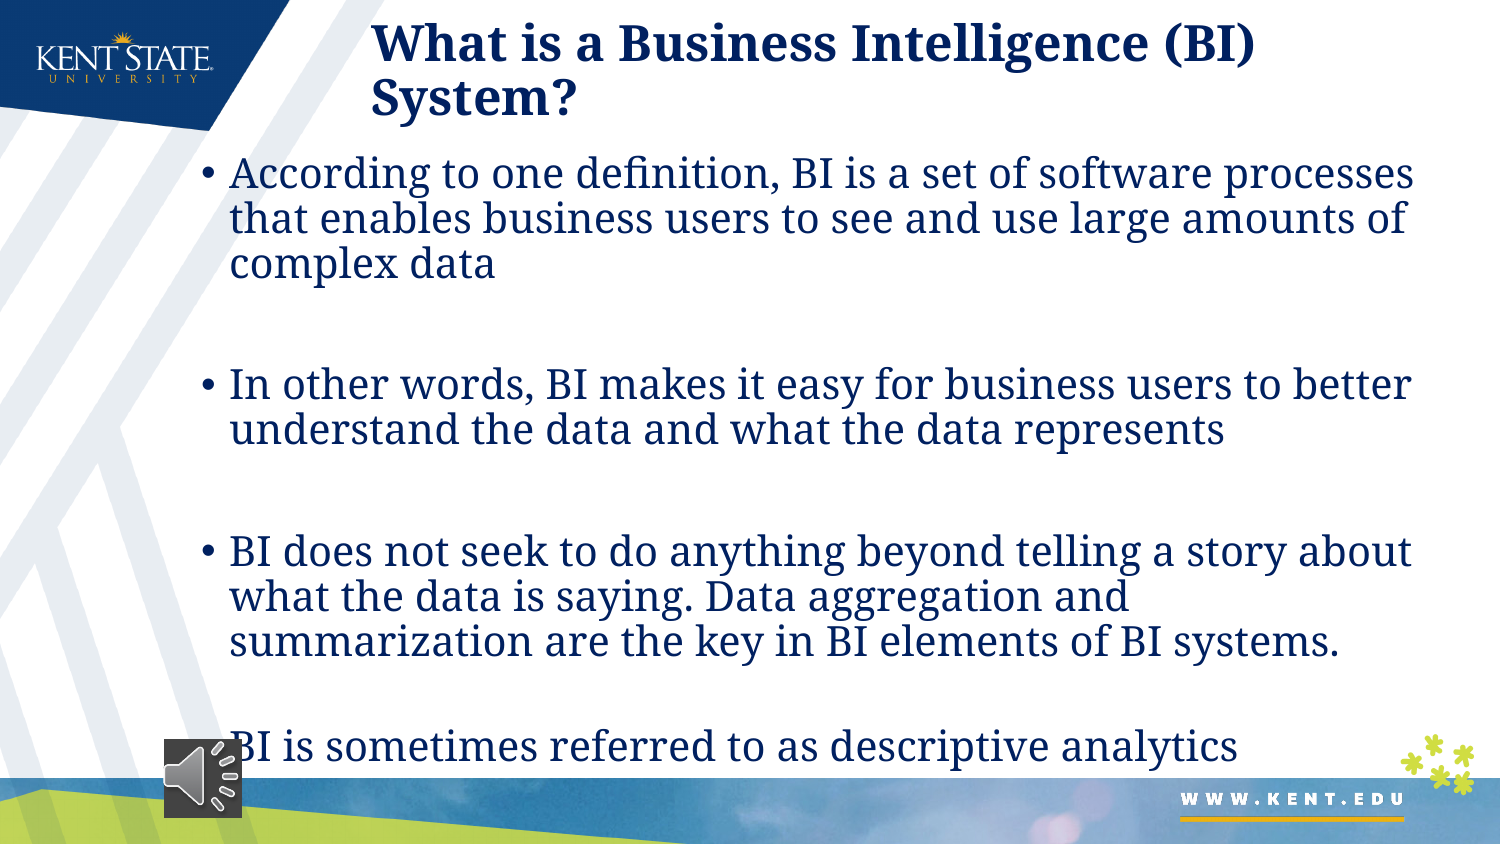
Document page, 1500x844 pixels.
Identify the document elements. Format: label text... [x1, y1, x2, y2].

picture [0, 0, 1500, 844]
list According to one definition, BI is a set of software processes that enables business users to see and use large amounts of complex data In other words, BI makes it easy for business users to better understand the data and what the data represents BI does not seek to do anything beyond telling a story about what the data is saying. Data aggregation and summarization are the key in BI elements of BI systems. BI is sometimes referred to as descriptive analytics [186, 145, 1434, 681]
title What is a Business Intelligence (BI) System? [356, 0, 1488, 145]
